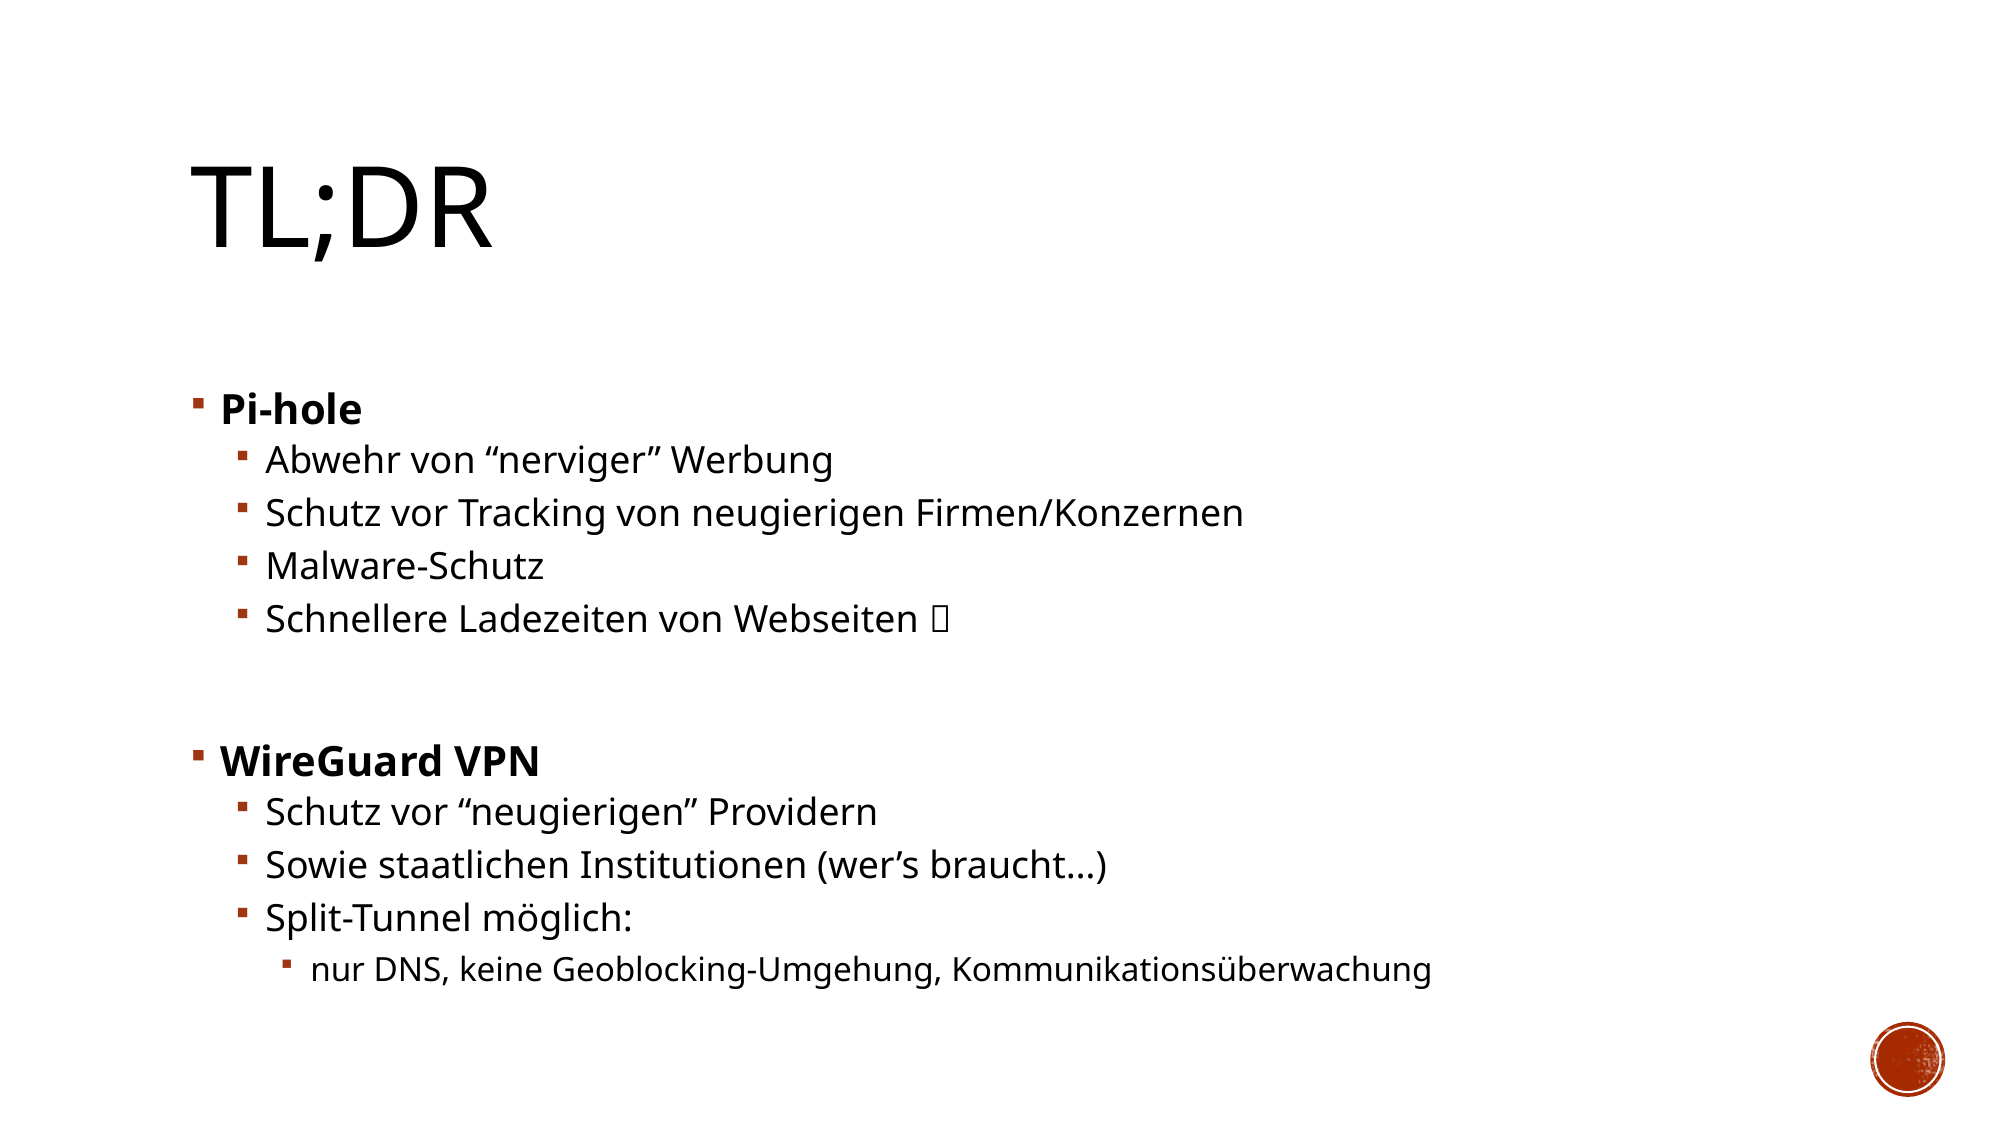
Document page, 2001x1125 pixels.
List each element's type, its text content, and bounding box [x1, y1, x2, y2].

list Pi-hole Abwehr von “nerviger” Werbung Schutz vor Tracking von neugierigen Firmen/Konzernen Malware-Schutz Schnellere Ladezeiten von Webseiten ✨ WireGuard VPN Schutz vor “neugierigen” Providern Sowie staatlichen Institutionen (wer’s braucht…) Split-Tunnel möglich: nur DNS, keine Geoblocking-Umgehung, Kommunikationsüberwachung [175, 380, 1826, 1013]
title TL;DR [175, 79, 1826, 344]
